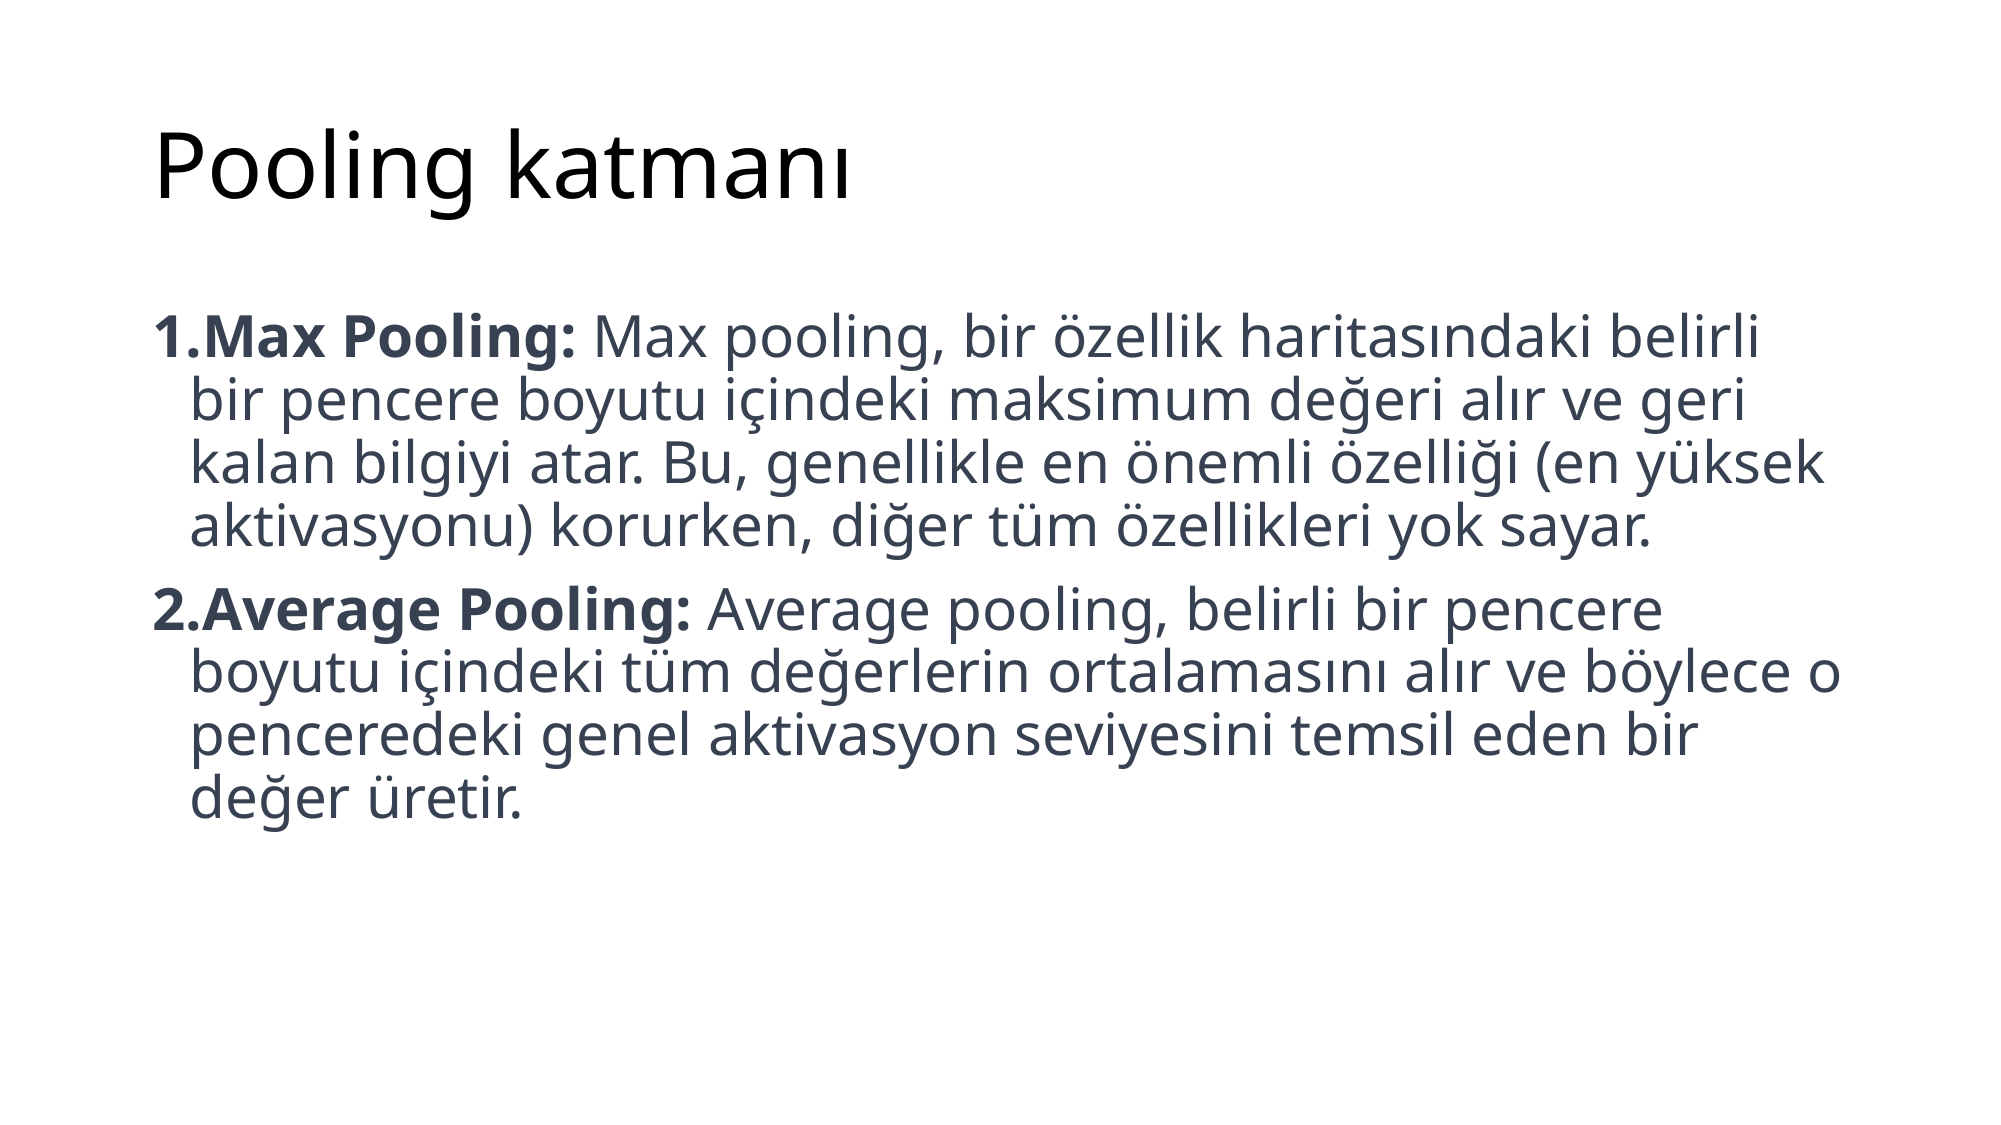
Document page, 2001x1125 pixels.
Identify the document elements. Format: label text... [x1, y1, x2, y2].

title Pooling katmanı [137, 59, 1863, 278]
list Max Pooling: Max pooling, bir özellik haritasındaki belirli bir pencere boyutu içindeki maksimum değeri alır ve geri kalan bilgiyi atar. Bu, genellikle en önemli özelliği (en yüksek aktivasyonu) korurken, diğer tüm özellikleri yok sayar. Average Pooling: Average pooling, belirli bir pencere boyutu içindeki tüm değerlerin ortalamasını alır ve böylece o penceredeki genel aktivasyon seviyesini temsil eden bir değer üretir. [137, 299, 1863, 1014]
